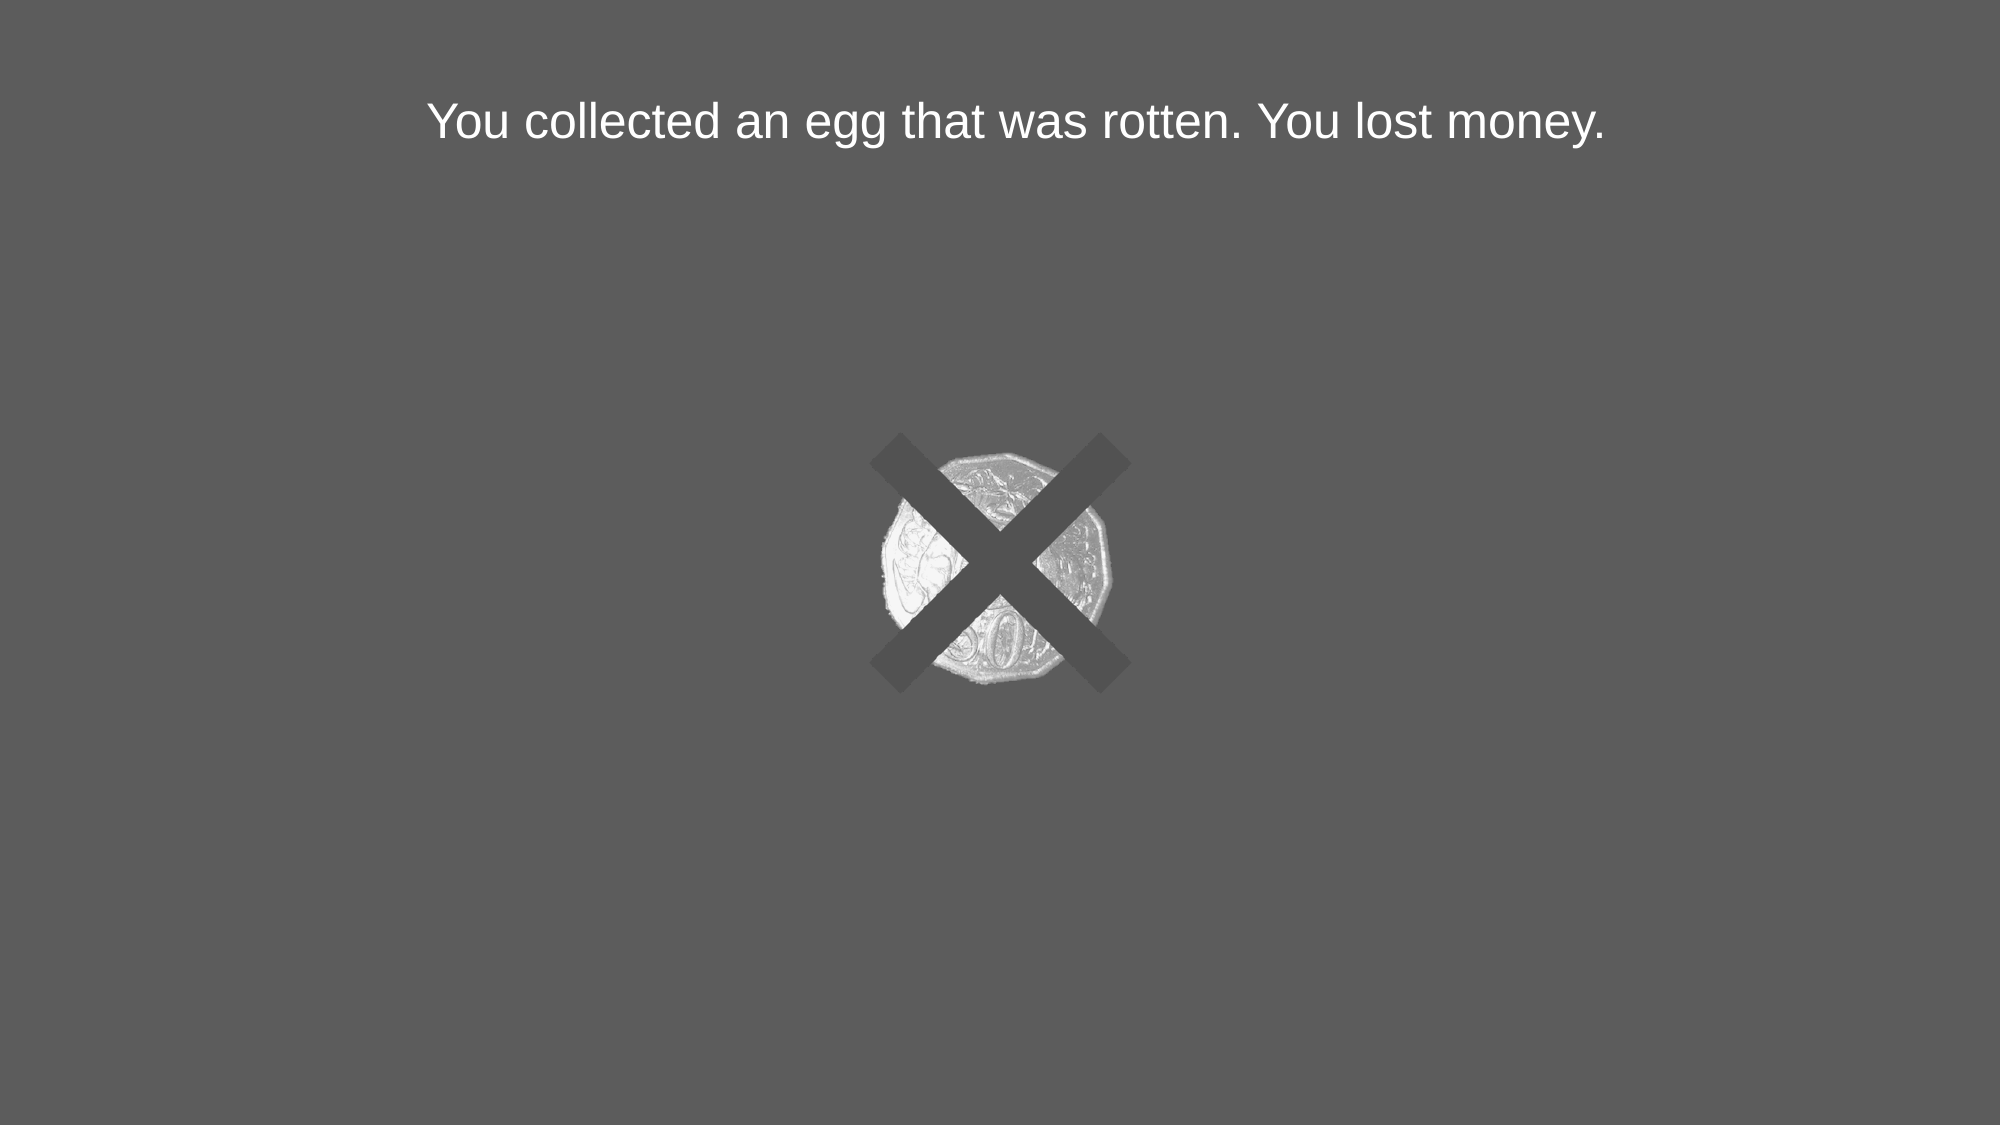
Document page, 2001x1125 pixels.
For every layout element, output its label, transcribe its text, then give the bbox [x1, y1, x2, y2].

picture [767, 385, 1233, 740]
text_box You collected an egg that was rotten. You lost money. [64, 21, 1970, 157]
